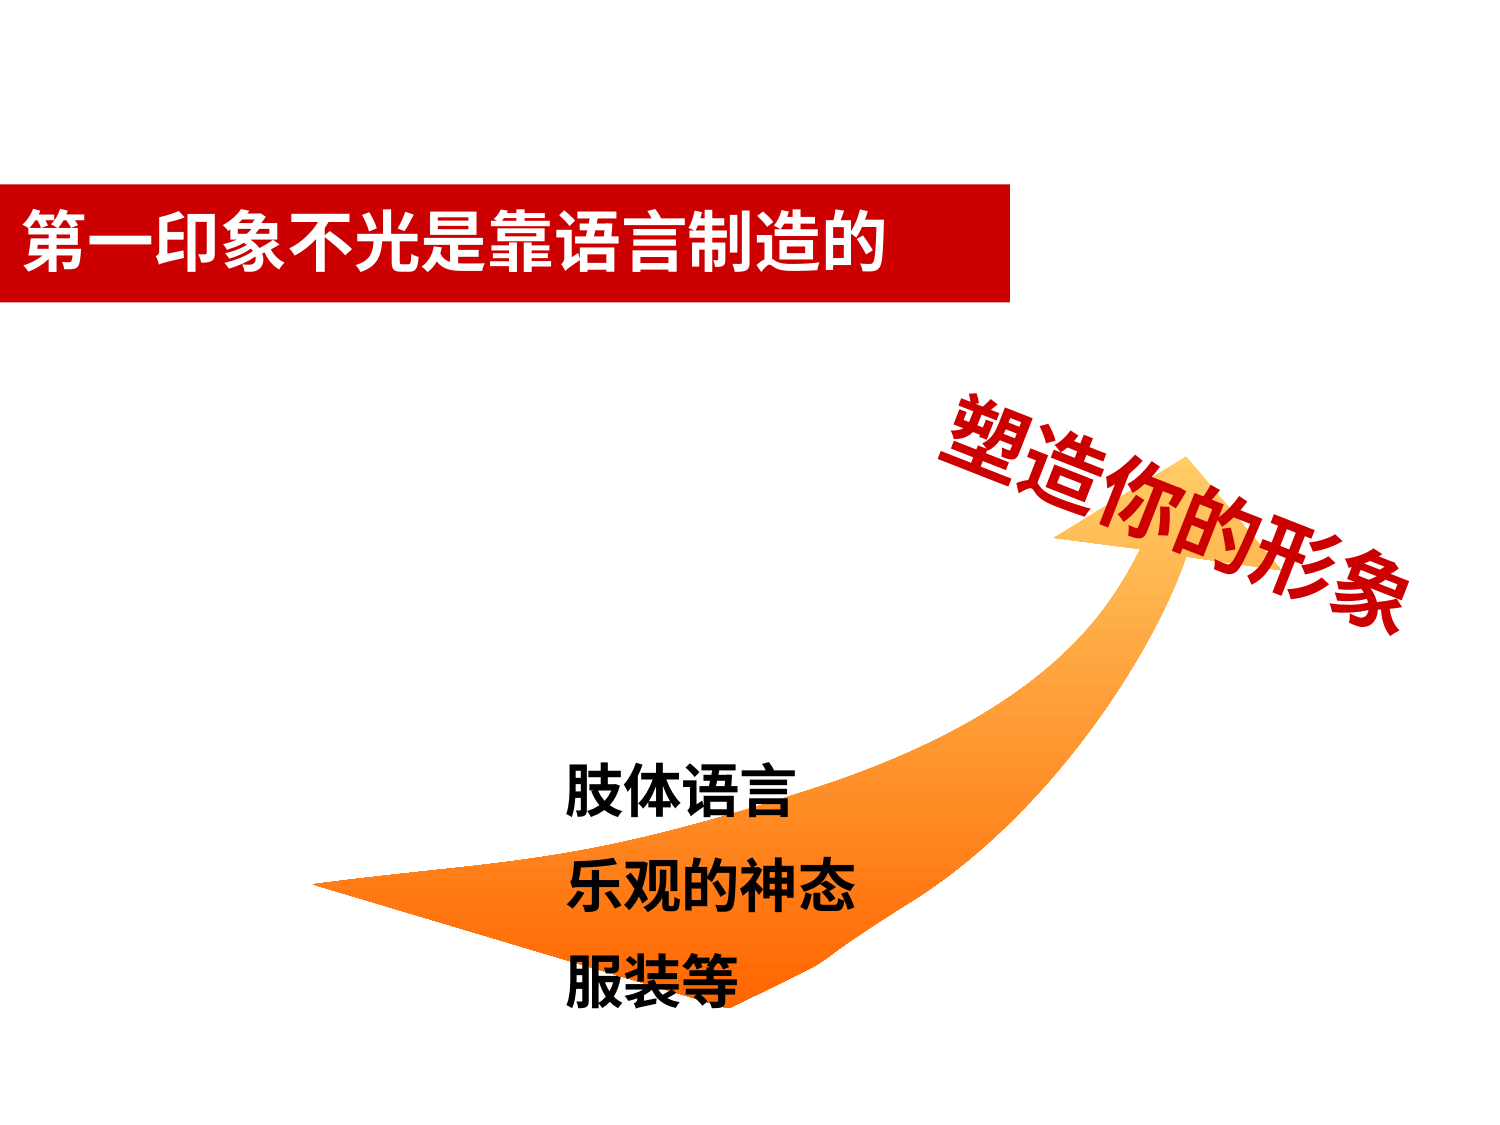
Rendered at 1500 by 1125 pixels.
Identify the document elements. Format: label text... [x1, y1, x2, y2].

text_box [549, 746, 873, 1024]
text_box [0, 184, 5, 303]
text_box [877, 558, 1180, 924]
text_box [312, 856, 544, 954]
text_box 第一印象不光是靠语言制造的 [5, 177, 1010, 303]
text_box [1054, 530, 1099, 544]
text_box 塑造你的形象 [914, 363, 1449, 664]
